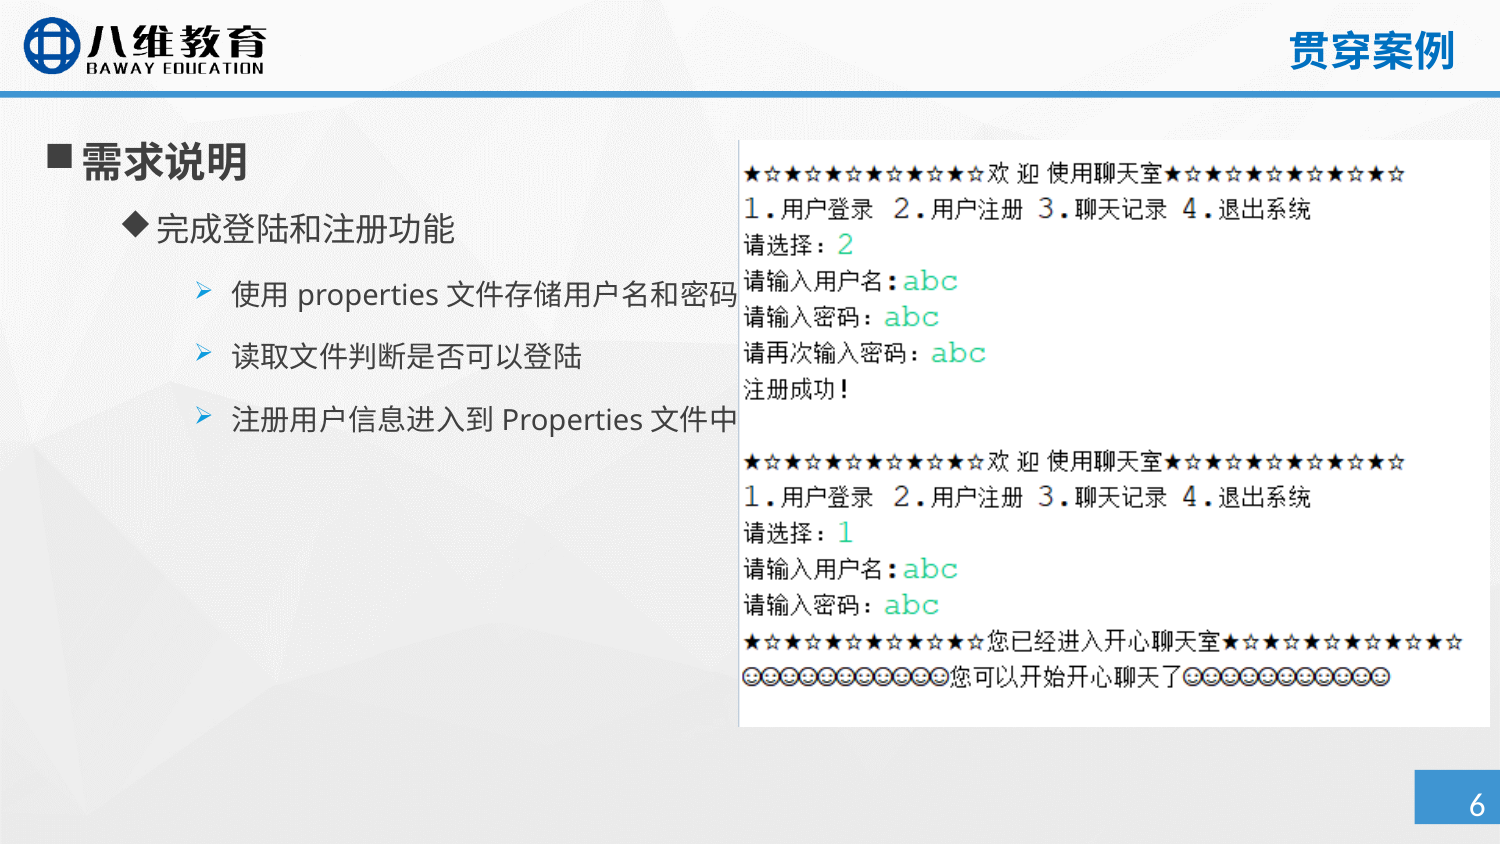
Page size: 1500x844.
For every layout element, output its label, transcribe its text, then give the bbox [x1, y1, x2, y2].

title 贯穿案例 [360, 23, 1471, 85]
picture [0, 0, 1500, 91]
picture [0, 98, 1500, 844]
list 需求说明 完成登陆和注册功能 使用properties文件存储用户名和密码 读取文件判断是否可以登陆 注册用户信息进入到Properties文件中 [29, 126, 1447, 741]
